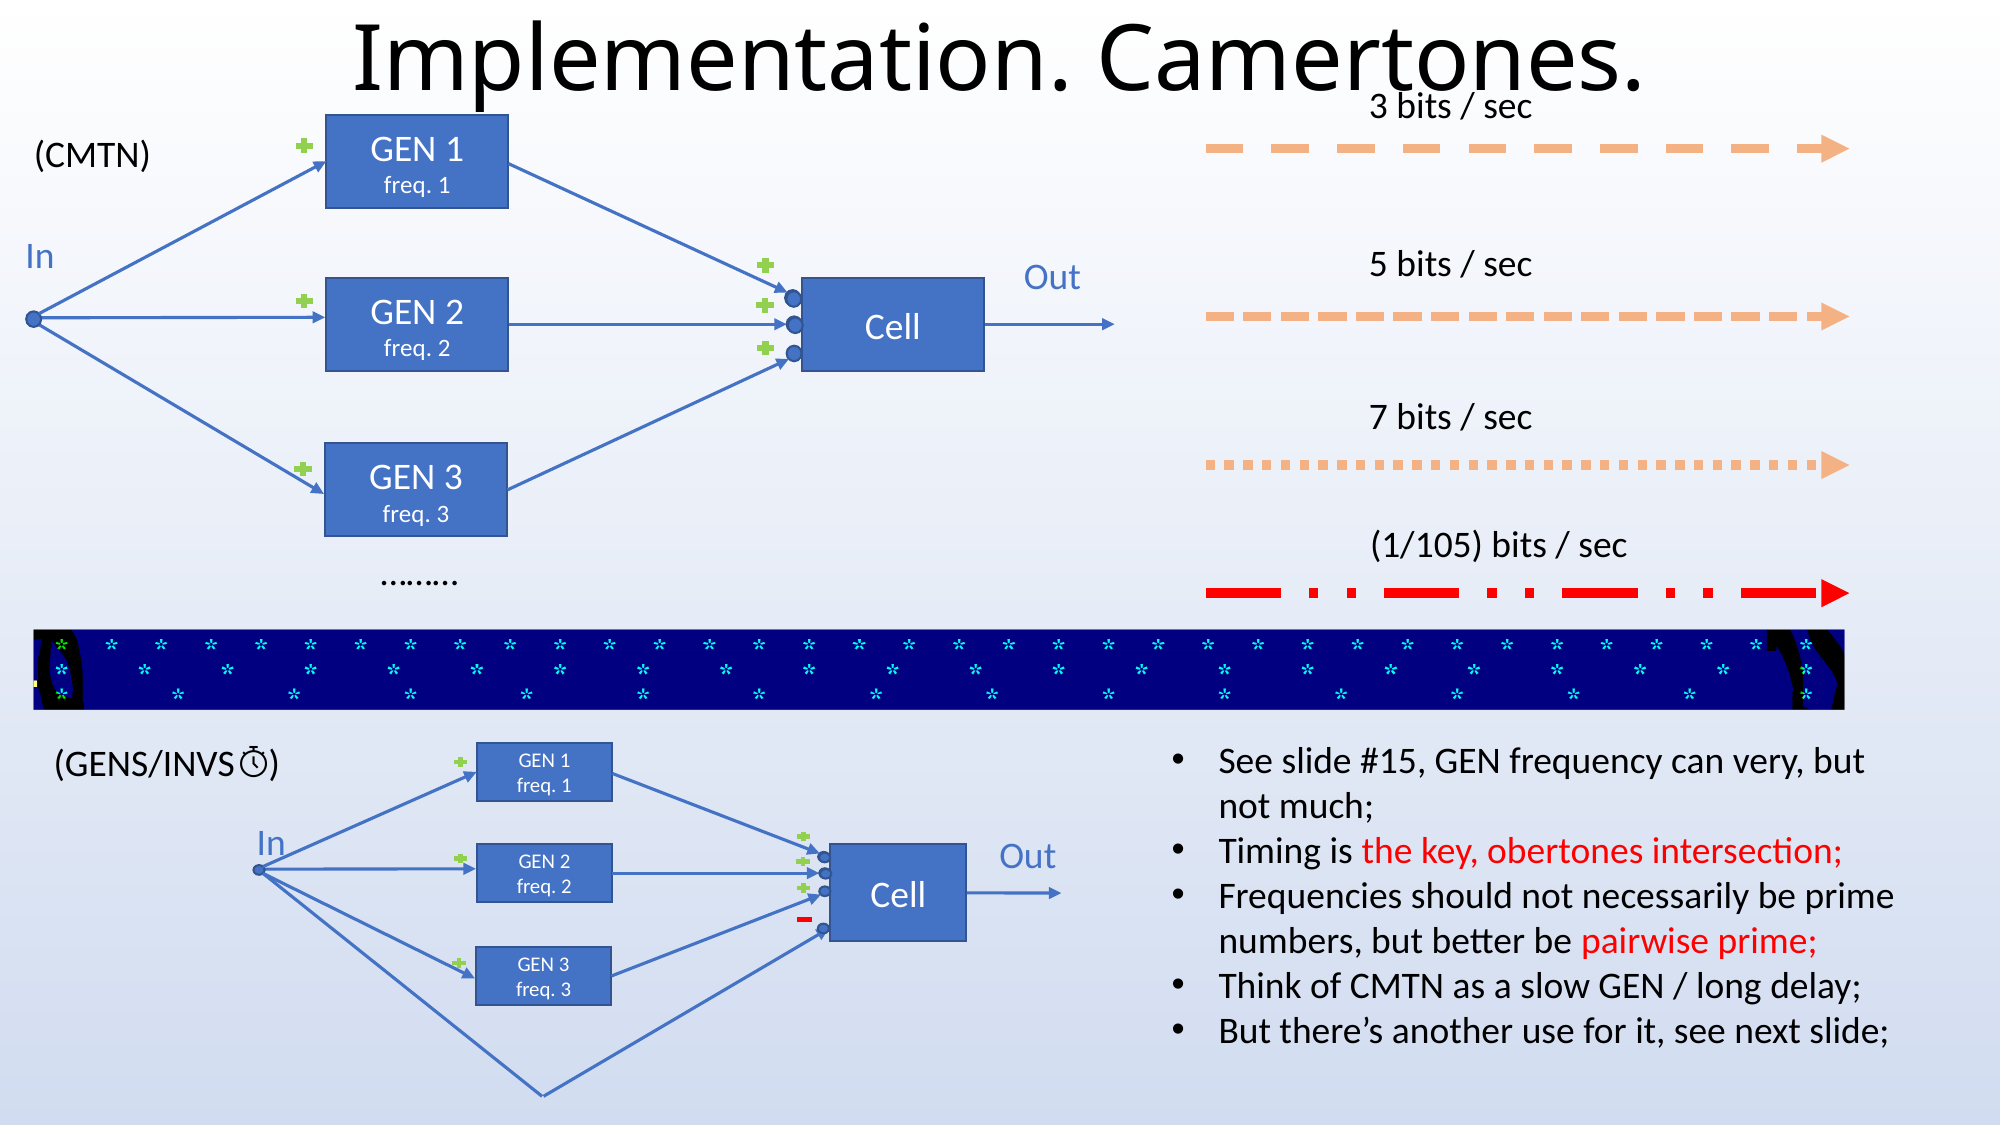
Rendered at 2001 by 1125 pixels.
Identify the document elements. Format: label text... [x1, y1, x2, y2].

picture [236, 744, 241, 779]
text_box (1/105) bits / sec [1355, 512, 1724, 573]
title Implementation. Camertones. [137, 0, 1863, 122]
text_box (GENS/INVS ) [39, 738, 314, 792]
text_box 3 bits / sec [1354, 73, 1632, 134]
text_box See slide #15, GEN frequency can very, but not much; Timing is the key, obertones intersection; Frequencies should not necessarily be prime numbers, but better be pairwise prime; Think of CMTN as a slow GEN / long delay; But there’s another use for it, see next slide; [1156, 728, 1925, 1125]
picture [19, 592, 1850, 738]
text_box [10, 114, 1137, 601]
text_box 7 bits / sec [1354, 384, 1632, 444]
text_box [262, 873, 542, 1097]
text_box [543, 931, 820, 1097]
text_box 5 bits / sec [1354, 232, 1632, 292]
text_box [241, 743, 1080, 1005]
